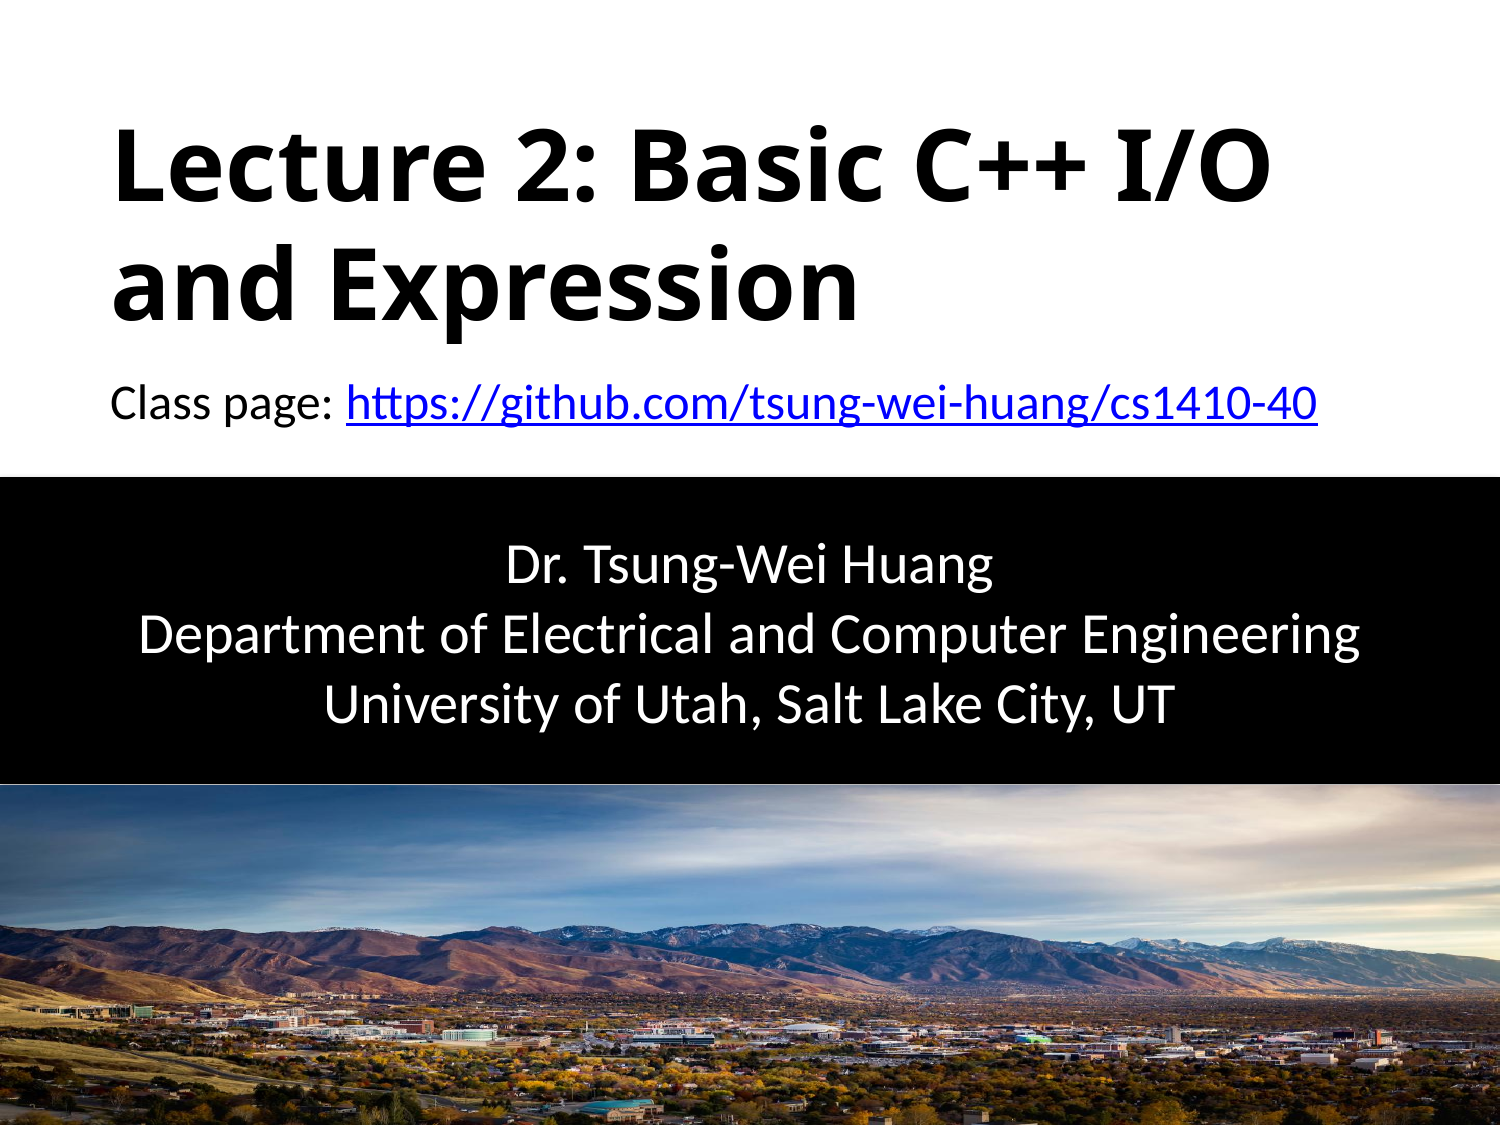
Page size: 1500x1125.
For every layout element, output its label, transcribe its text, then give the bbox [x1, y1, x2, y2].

title Lecture 2: Basic C++ I/O and Expression [95, 93, 1405, 458]
text_box Class page: https://github.com/tsung-wei-huang/cs1410-40 [95, 362, 1381, 438]
picture [0, 785, 1500, 1125]
text_box Dr. Tsung-Wei Huang Department of Electrical and Computer Engineering University of Utah, Salt Lake City, UT [0, 477, 1500, 784]
